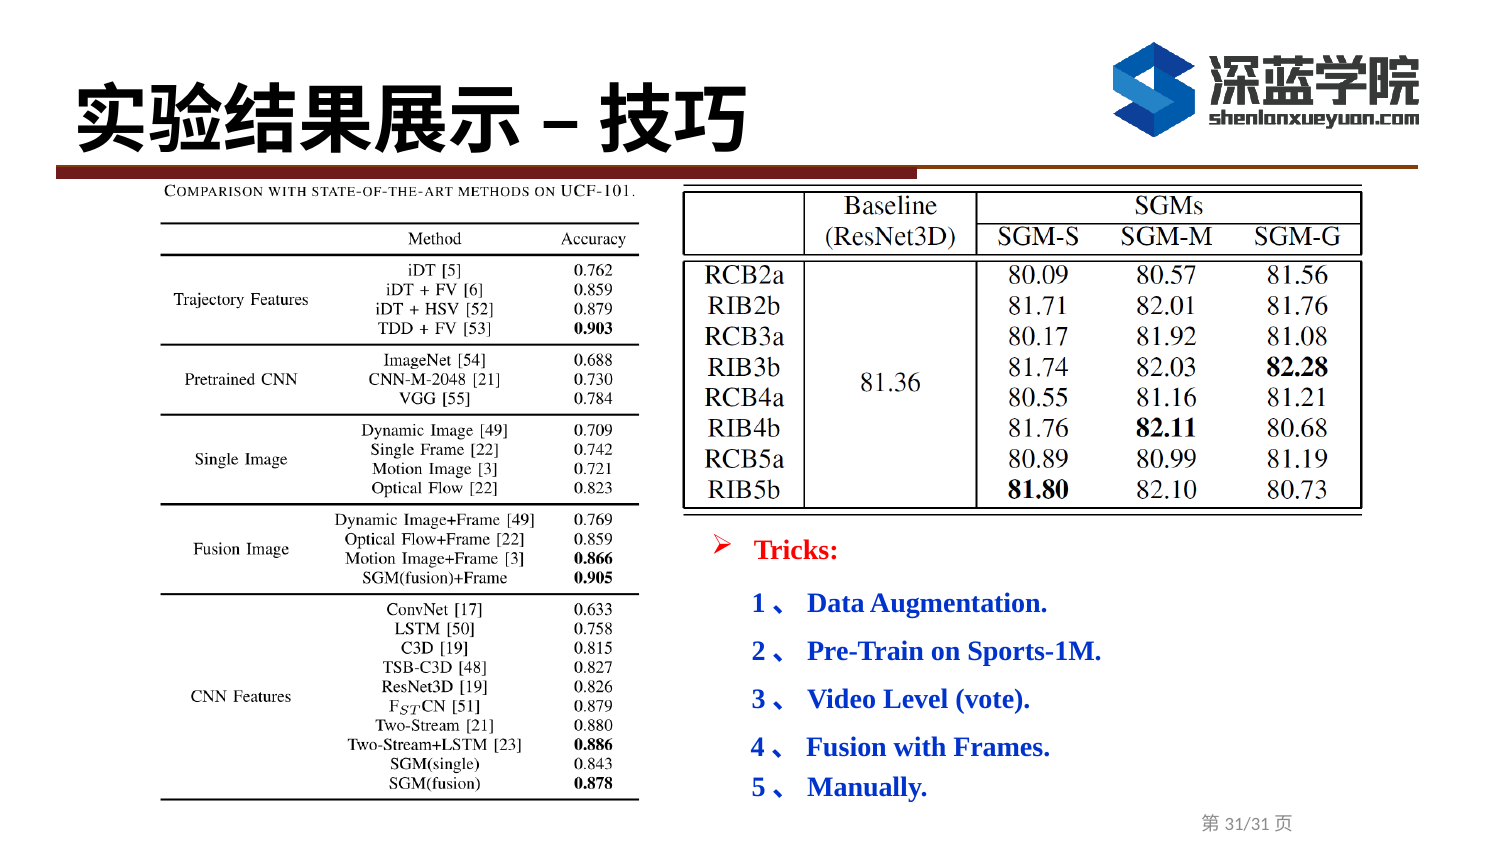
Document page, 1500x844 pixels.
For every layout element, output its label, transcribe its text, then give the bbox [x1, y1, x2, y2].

picture [156, 183, 641, 803]
picture [1112, 42, 1419, 137]
title 实验结果展示 – 技巧 [58, 86, 1184, 159]
slide_number 第31/31页 [1139, 802, 1309, 844]
text_box 2、Pre-Train on Sports-1M. [736, 624, 1192, 672]
text_box Tricks: [696, 523, 861, 573]
text_box 5、Manually. [736, 760, 1192, 810]
text_box 1、Data Augmentation. [736, 576, 1192, 624]
text_box 3、Video Level (vote). [736, 672, 1192, 722]
picture [680, 183, 1365, 517]
text_box 4、Fusion with Frames. [735, 720, 1191, 769]
